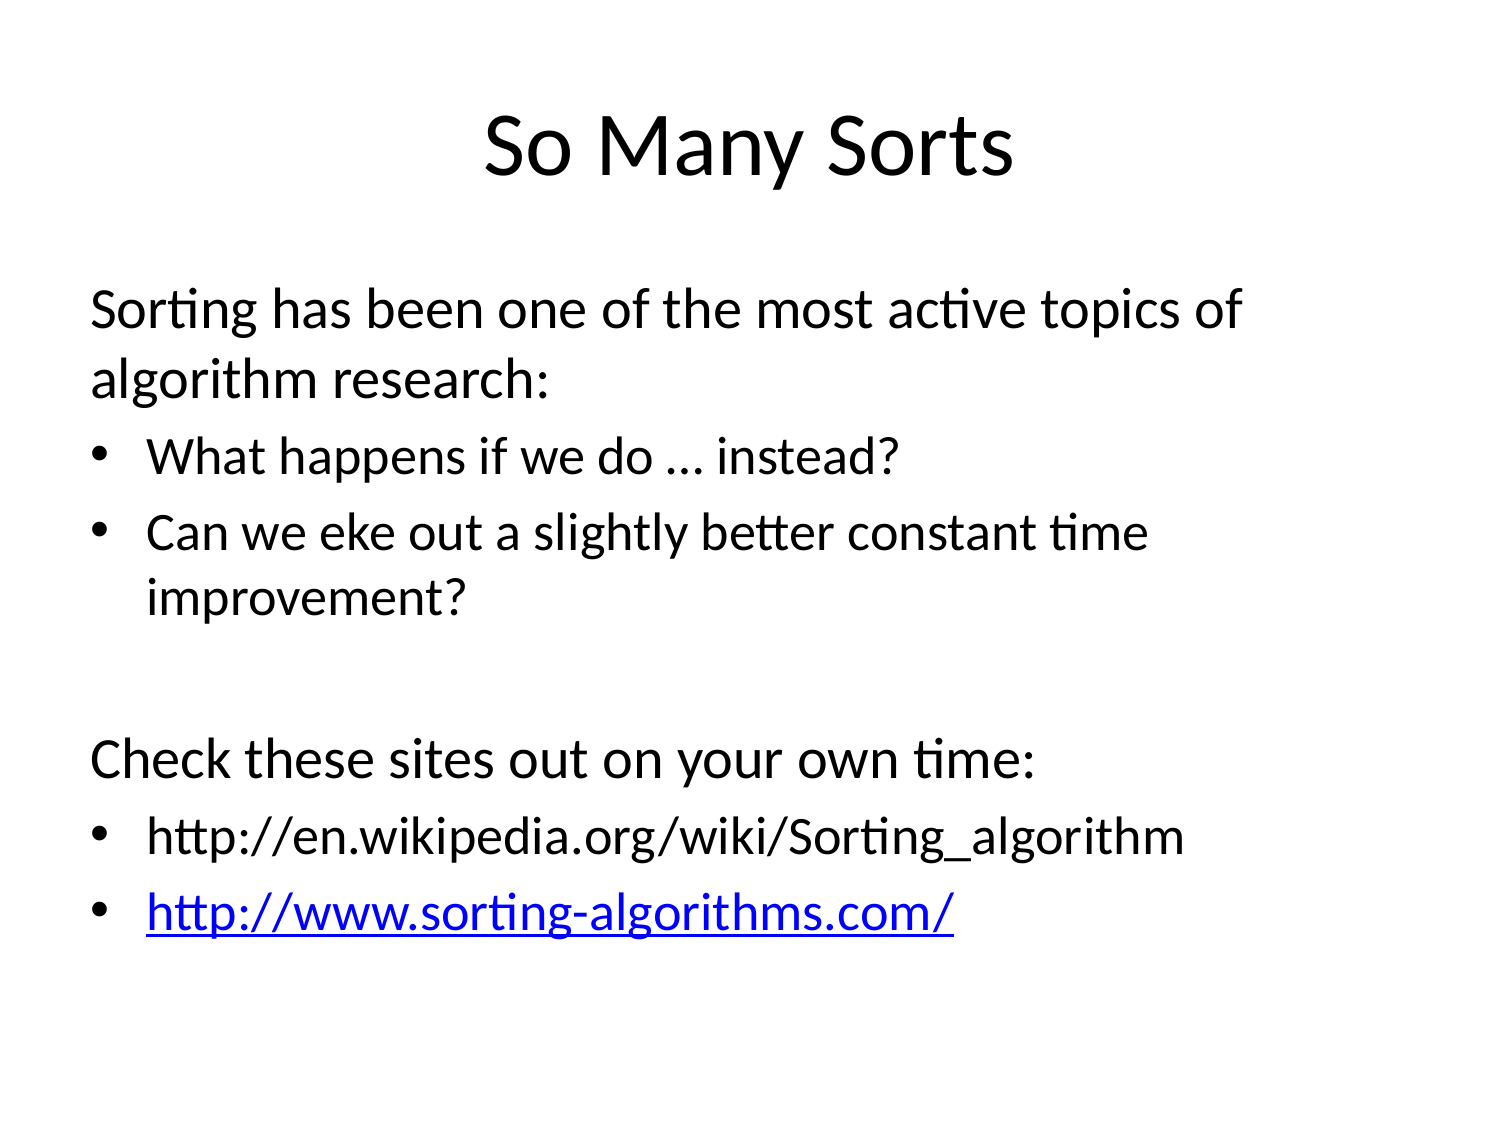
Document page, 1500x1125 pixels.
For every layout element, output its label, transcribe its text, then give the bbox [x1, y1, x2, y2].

list Sorting has been one of the most active topics of algorithm research: What happens if we do … instead? Can we eke out a slightly better constant time improvement? Check these sites out on your own time: http://en.wikipedia.org/wiki/Sorting_algorithm http://www.sorting-algorithms.com/ [75, 262, 1425, 1005]
title So Many Sorts [75, 45, 1425, 233]
